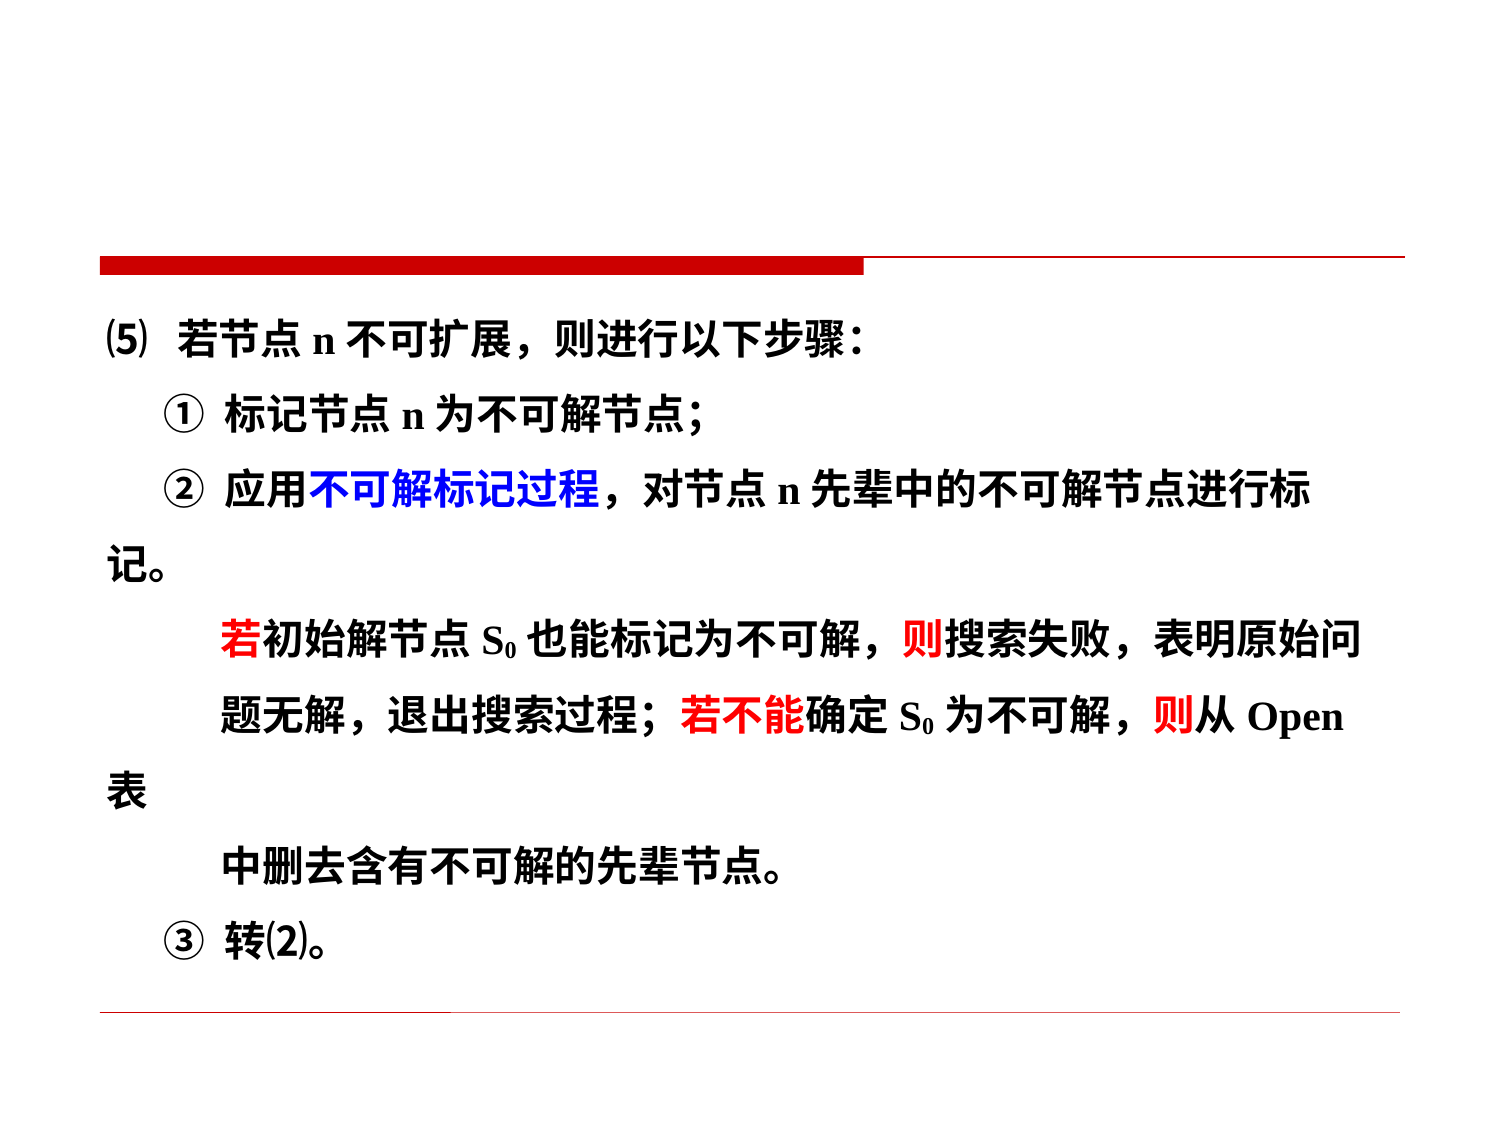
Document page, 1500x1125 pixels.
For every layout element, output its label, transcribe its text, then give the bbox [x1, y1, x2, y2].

text_box ⑸ 若节点n不可扩展，则进行以下步骤： ① 标记节点n为不可解节点； ② 应用不可解标记过程，对节点n先辈中的不可解节点进行标记。 若初始解节点S0也能标记为不可解，则搜索失败，表明原始问 题无解，退出搜索过程；若不能确定S0为不可解，则从Open表 中删去含有不可解的先辈节点。 ③ 转⑵。 [106, 280, 1407, 965]
